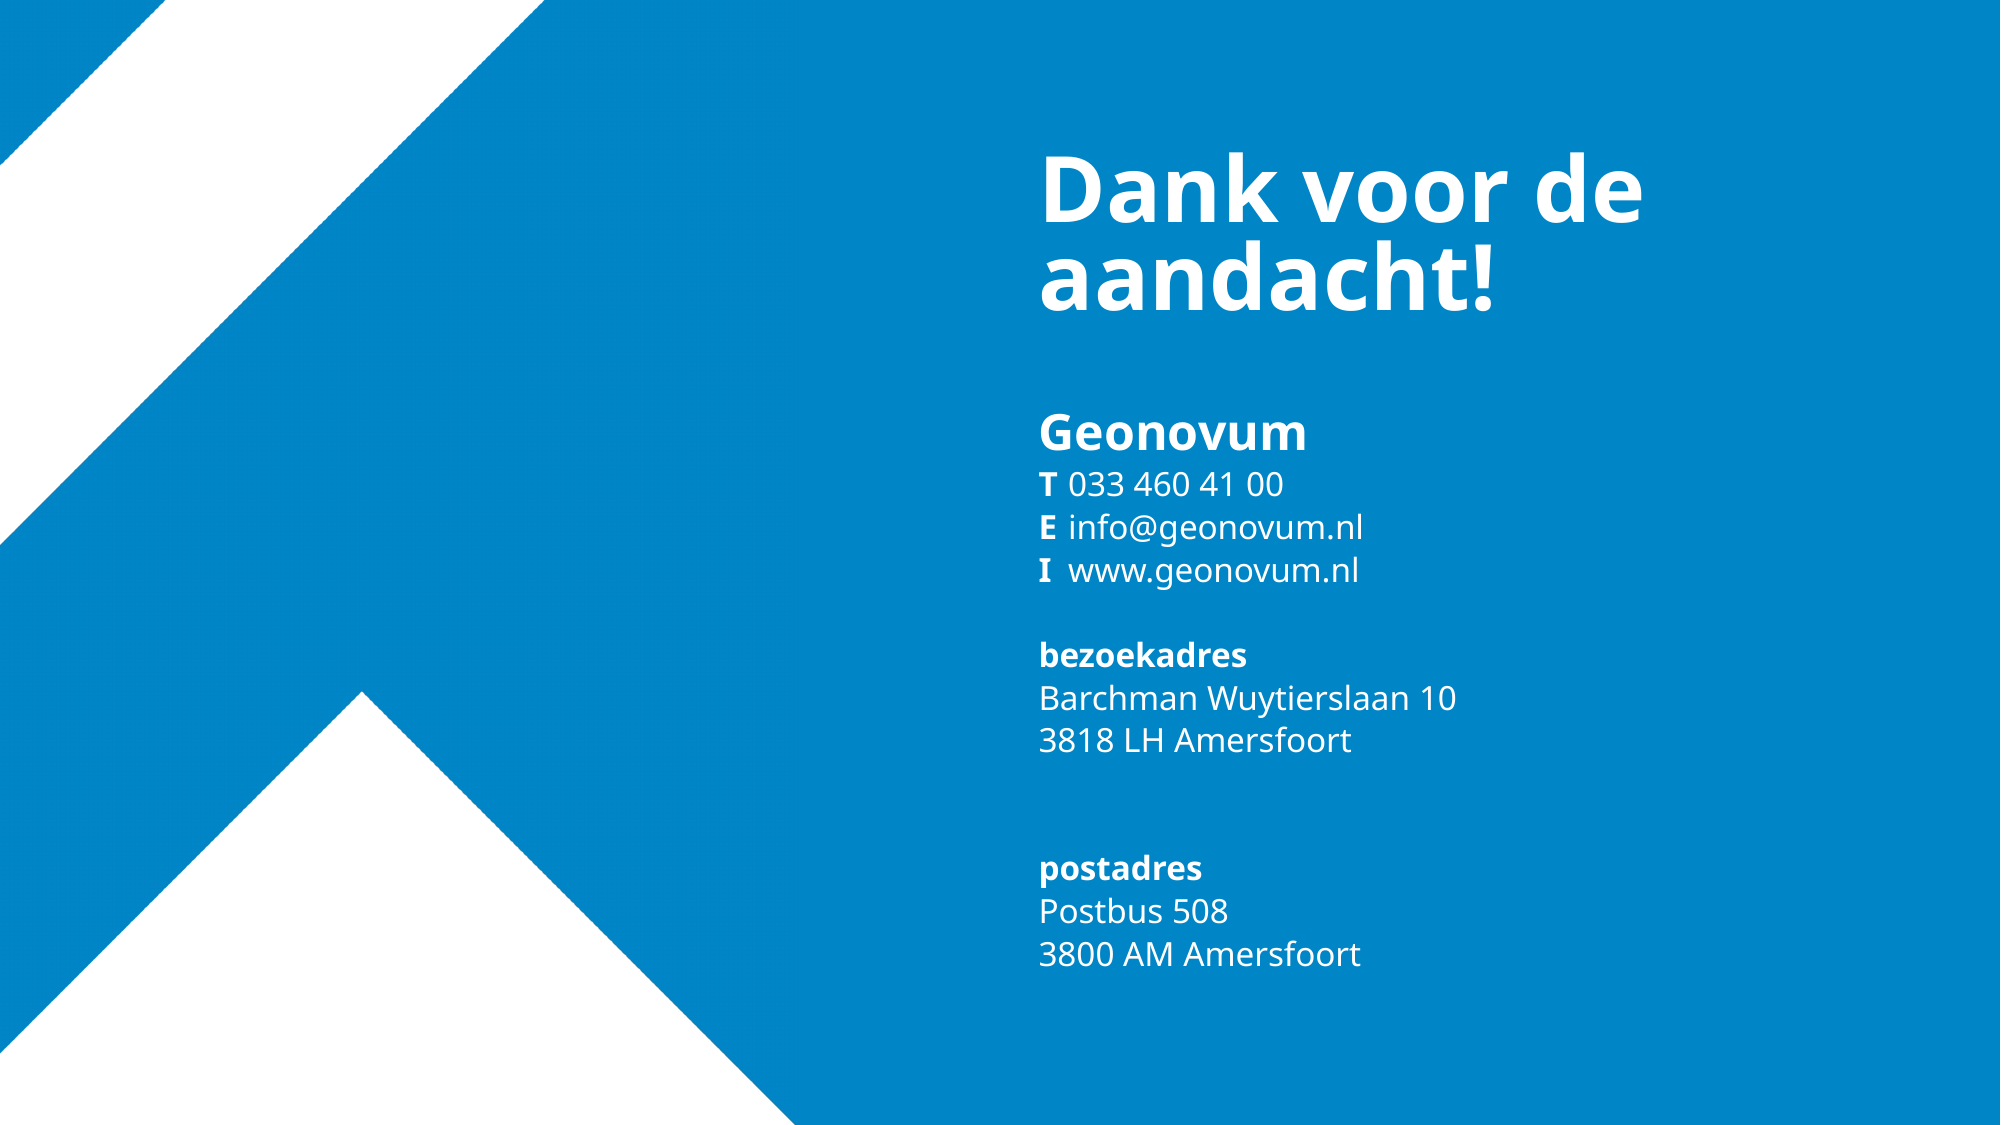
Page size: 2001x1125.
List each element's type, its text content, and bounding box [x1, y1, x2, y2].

title Dank voor de aandacht! [1023, 48, 1951, 336]
picture [0, 0, 543, 543]
picture [0, 693, 793, 1125]
